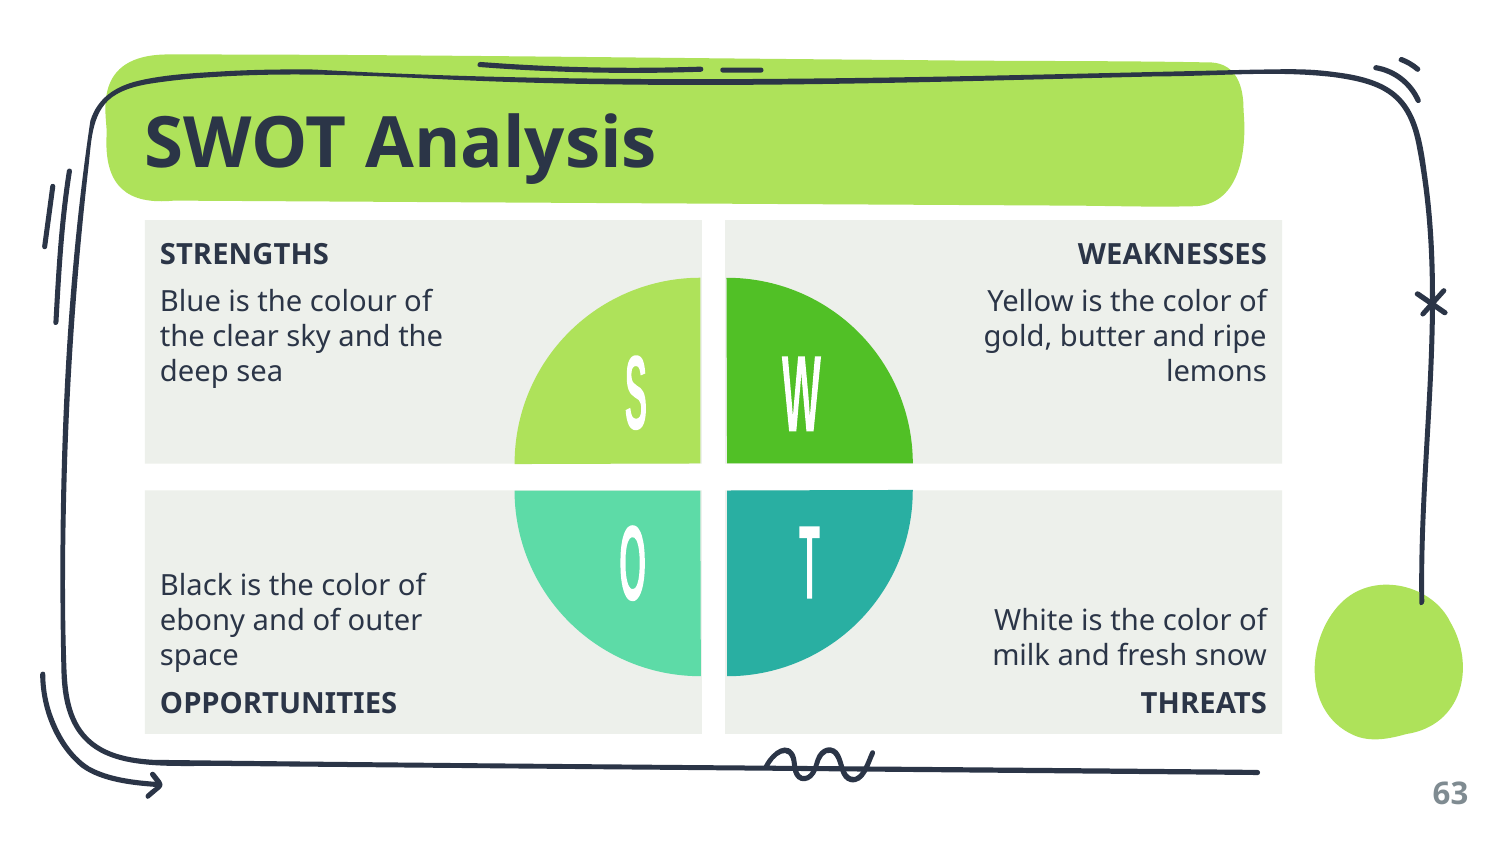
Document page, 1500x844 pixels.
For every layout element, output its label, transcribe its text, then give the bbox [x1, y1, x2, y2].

text_box STRENGTHS Blue is the colour of the clear sky and the deep sea [144, 220, 702, 464]
text_box WEAKNESSES Yellow is the color of gold, butter and ripe lemons [725, 220, 1283, 464]
slide_number 63 [1378, 769, 1469, 820]
text_box [514, 490, 701, 677]
text_box [727, 489, 913, 677]
text_box [726, 277, 913, 464]
text_box White is the color of milk and fresh snow THREATS [725, 490, 1283, 734]
text_box Black is the color of ebony and of outer space OPPORTUNITIES [144, 490, 702, 734]
title SWOT Analysis [144, 112, 1200, 178]
text_box [514, 277, 701, 465]
